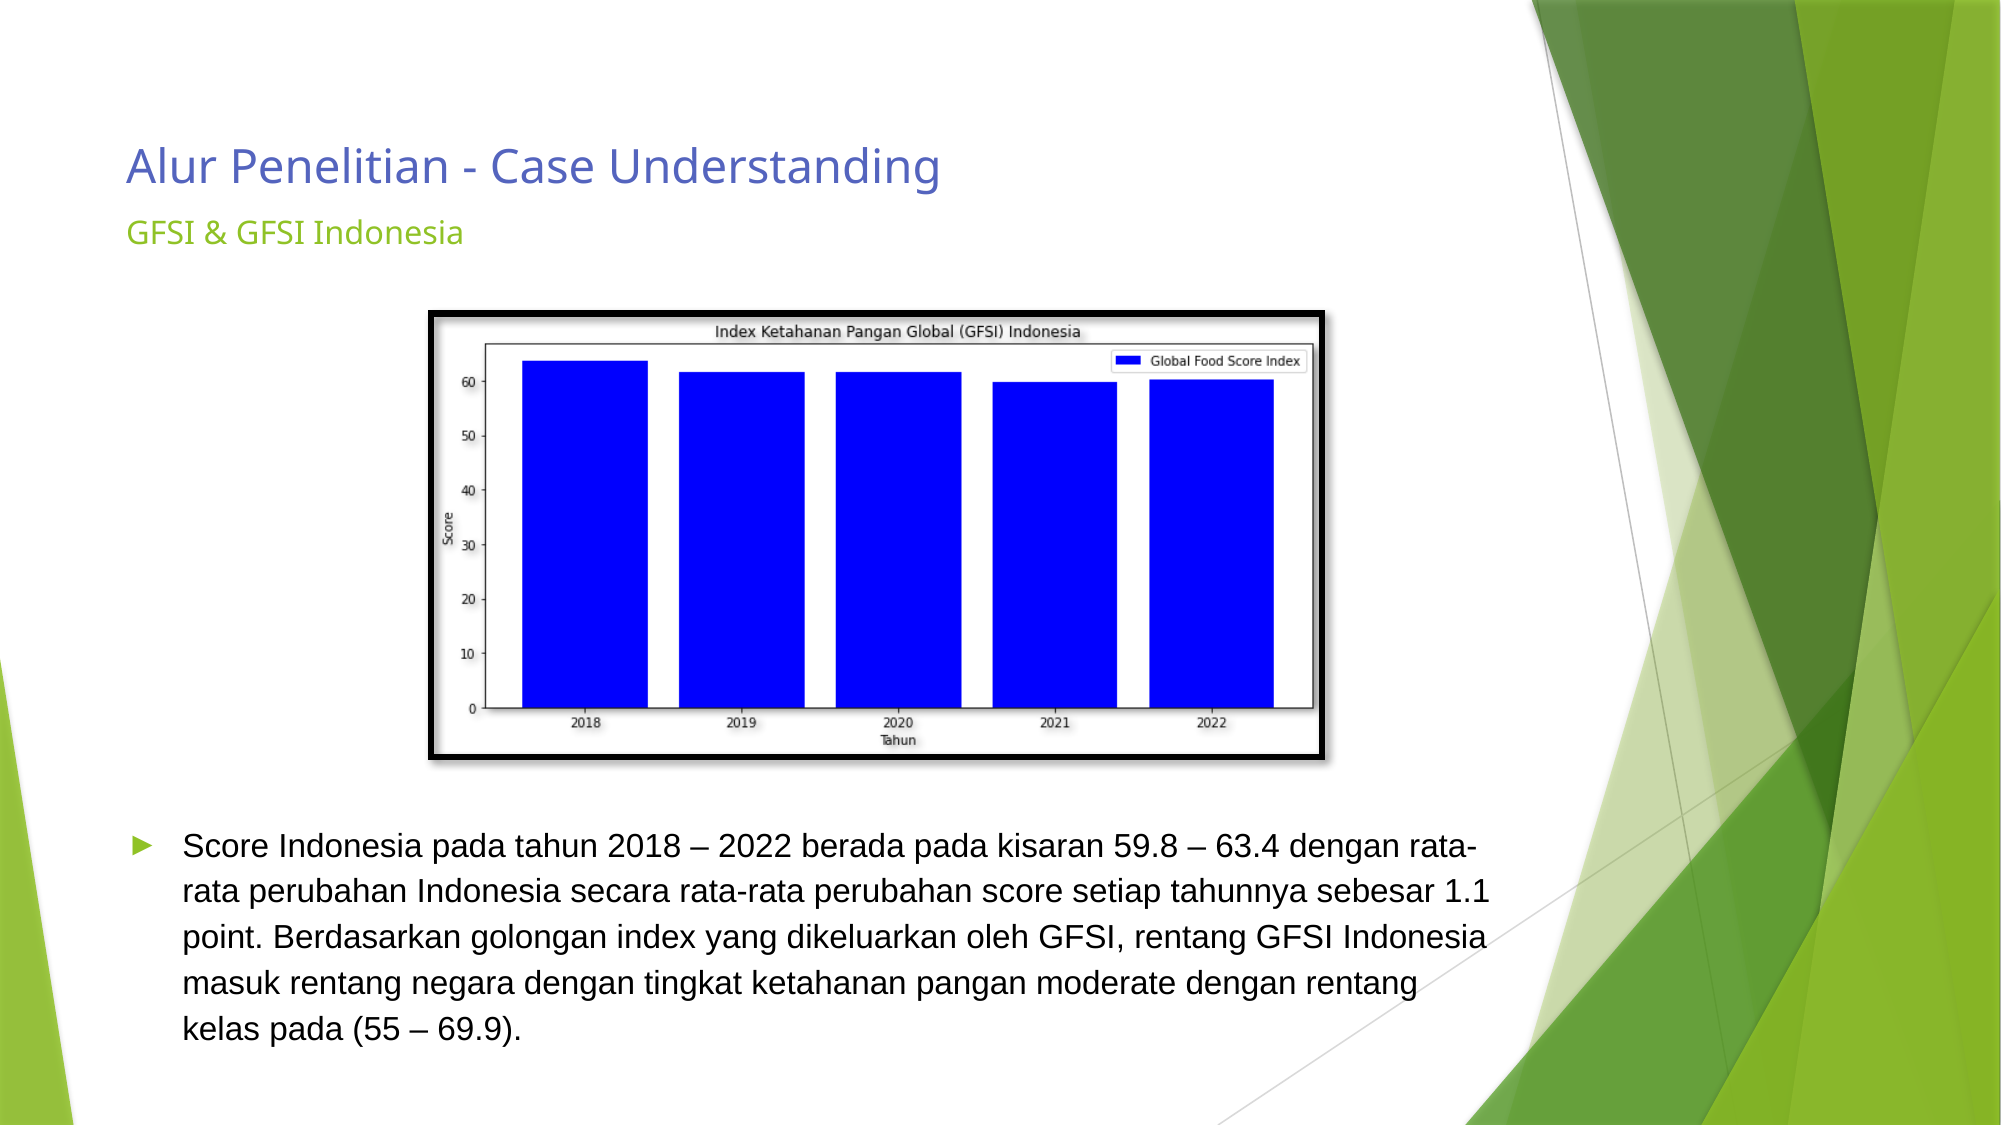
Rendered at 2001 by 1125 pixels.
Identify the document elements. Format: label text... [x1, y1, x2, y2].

title Alur Penelitian - Case Understanding GFSI & GFSI Indonesia [111, 99, 1522, 317]
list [433, 316, 1320, 755]
text_box Score Indonesia pada tahun 2018 – 2022 berada pada kisaran 59.8 – 63.4 dengan rata-rata perubahan Indonesia secara rata-rata perubahan score setiap tahunnya sebesar 1.1 point. Berdasarkan golongan index yang dikeluarkan oleh GFSI, rentang GFSI Indonesia masuk rentang negara dengan tingkat ketahanan pangan moderate dengan rentang kelas pada (55 – 69.9). [111, 810, 1522, 1085]
